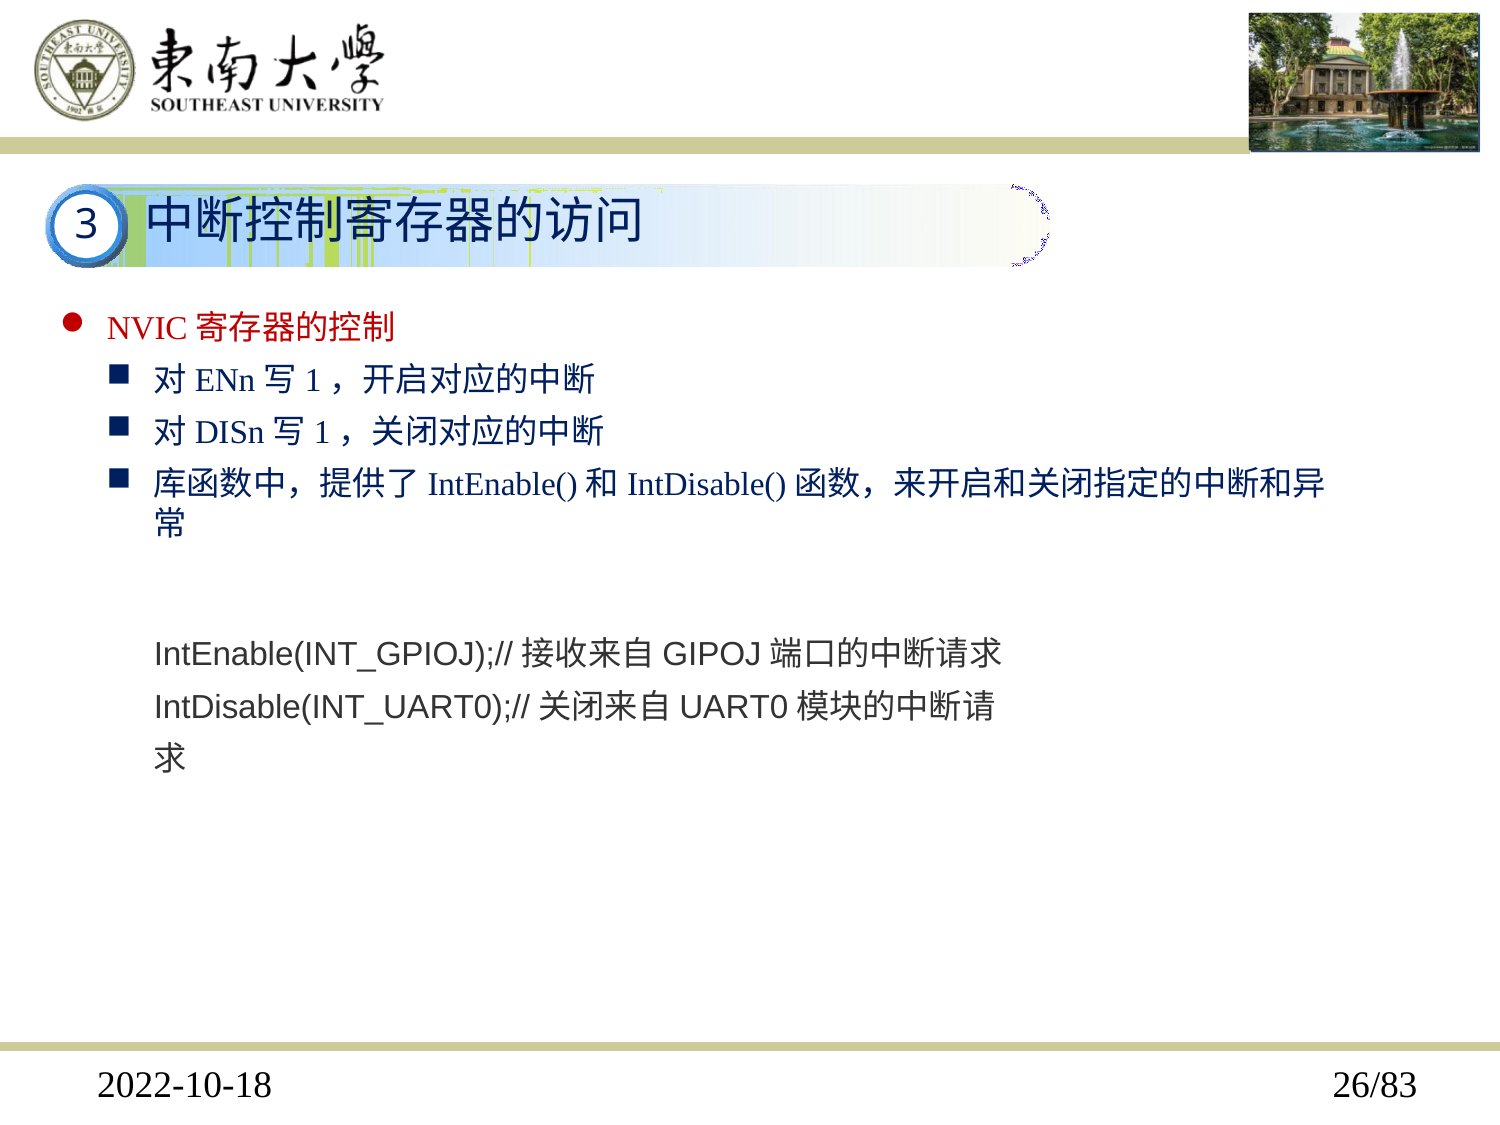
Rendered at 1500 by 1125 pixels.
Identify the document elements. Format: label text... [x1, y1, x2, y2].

title 3 中断控制寄存器的访问 [72, 276, 645, 377]
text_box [44, 184, 1050, 268]
picture [34, 19, 385, 122]
picture [0, 1042, 1500, 1051]
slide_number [94, 1061, 275, 1125]
text_box IntEnable(INT_GPIOJ);//接收来自GIPOJ端口的中断请求 IntDisable(INT_UART0);//关闭来自UART0模块的中断请求 [151, 618, 1011, 777]
slide_number 10/83 [1326, 1061, 1427, 1125]
text_box NVIC寄存器的控制 对ENn写1，开启对应的中断 对DISn写1，关闭对应的中断 库函数中，提供了IntEnable()和IntDisable()函数，来开启和关闭指定的中断和异常 [57, 292, 1336, 543]
picture [0, 10, 1483, 155]
